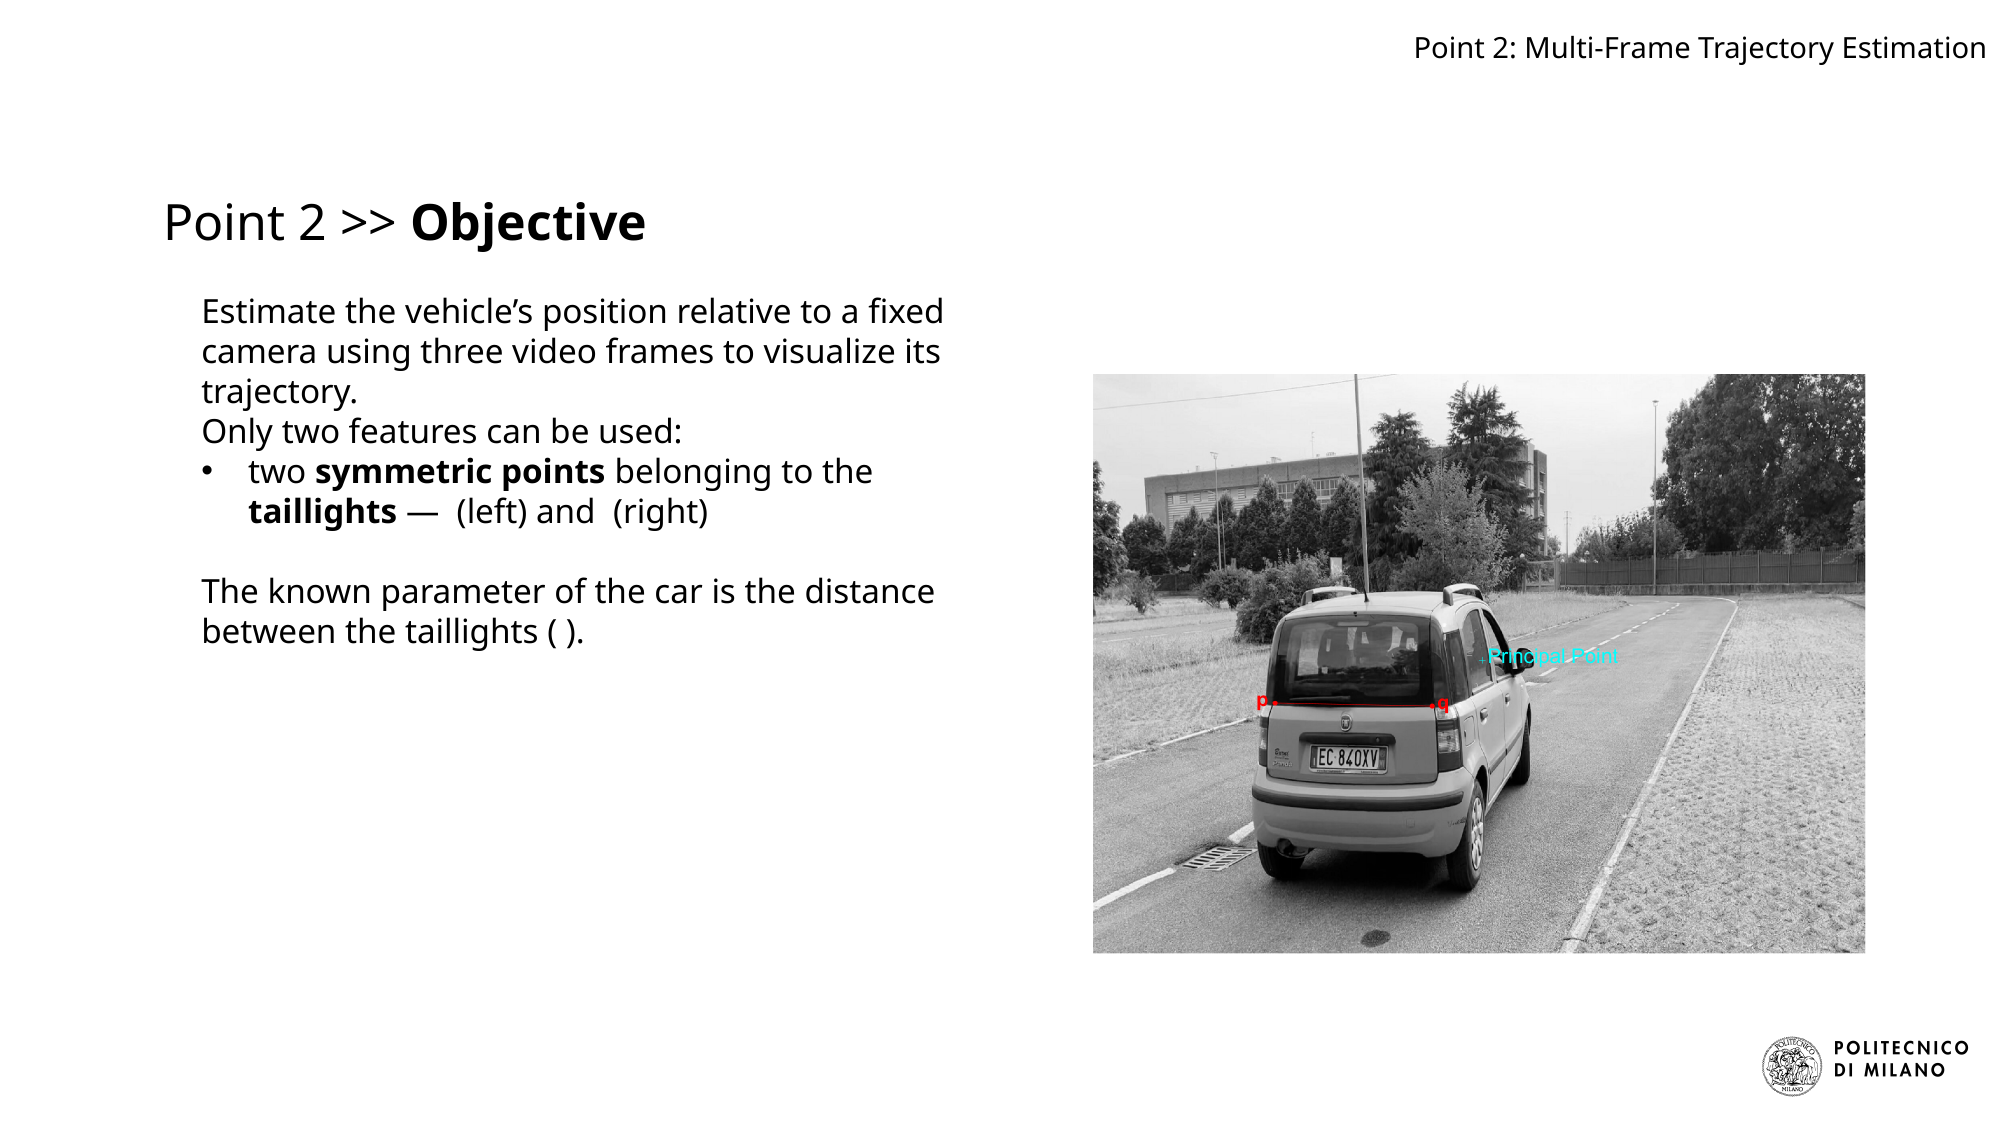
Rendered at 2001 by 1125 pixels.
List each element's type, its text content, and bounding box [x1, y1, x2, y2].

text_box Point 2 >> Objective [148, 183, 662, 258]
picture [1091, 372, 1979, 1125]
text_box Point 2: Multi-Frame Trajectory Estimation [1398, 22, 2000, 72]
